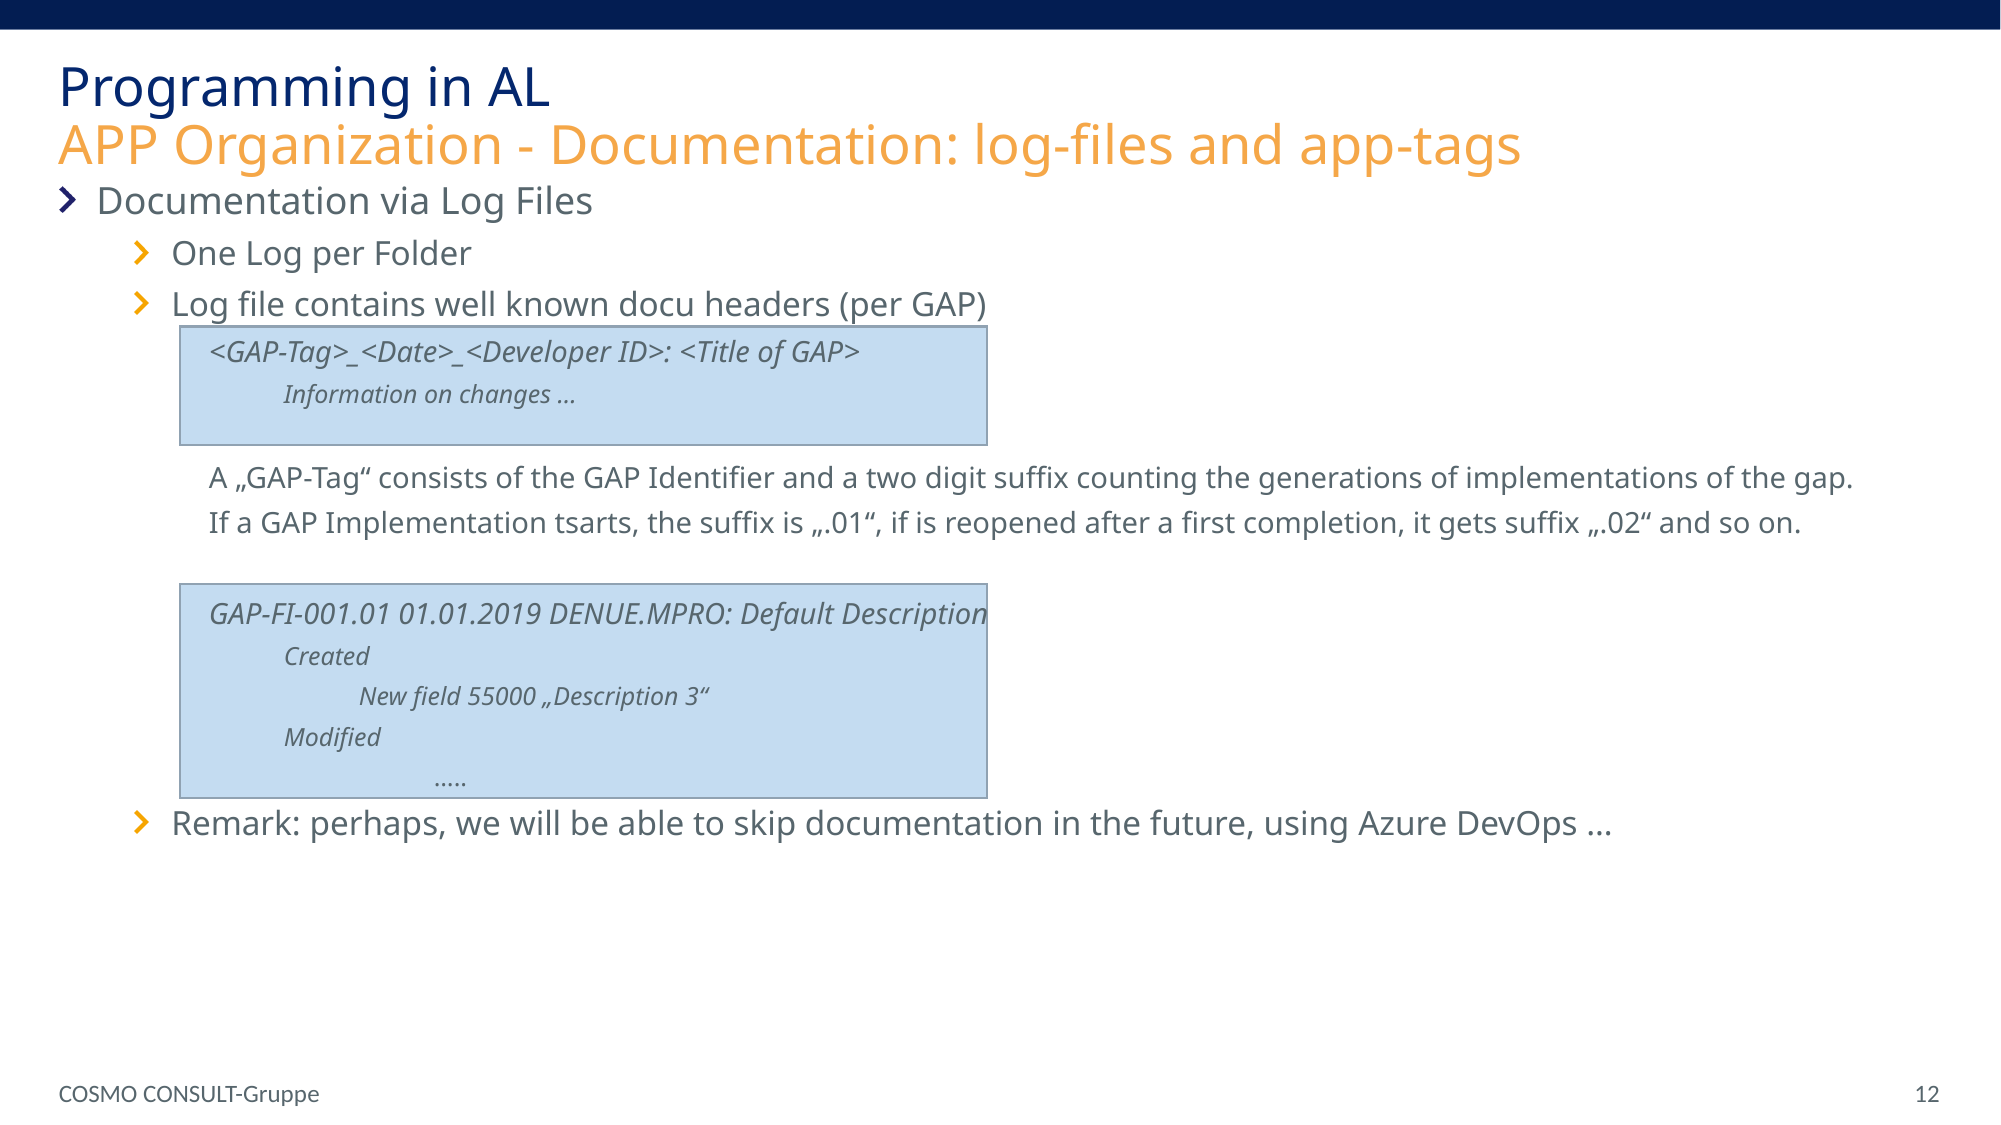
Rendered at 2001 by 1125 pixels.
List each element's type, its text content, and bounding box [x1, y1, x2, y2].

slide_number 12 [1526, 1064, 1940, 1123]
text_box Programming in AL APP Organization - Documentation: log-files and app-tags [58, 59, 1940, 176]
slide_number COSMO CONSULT-Gruppe [59, 1064, 509, 1123]
list Documentation via Log Files One Log per Folder Log file contains well known docu headers (per GAP) <GAP-Tag>_<Date>_<Developer ID>: <Title of GAP> Information on changes … A „GAP-Tag“ consists of the GAP Identifier and a two digit suffix counting the generations of implementations of the gap. If a GAP Implementation tsarts, the suffix is „.01“, if is reopened after a first completion, it gets suffix „.02“ and so on. GAP-FI-001.01 01.01.2019 DENUE.MPRO: Default Description Created New field 55000 „Description 3“ Modified ….. Remark: perhaps, we will be able to skip documentation in the future, using Azure DevOps … [58, 176, 1941, 1064]
picture [134, 810, 149, 834]
picture [59, 186, 76, 213]
picture [134, 291, 149, 315]
picture [134, 240, 149, 265]
